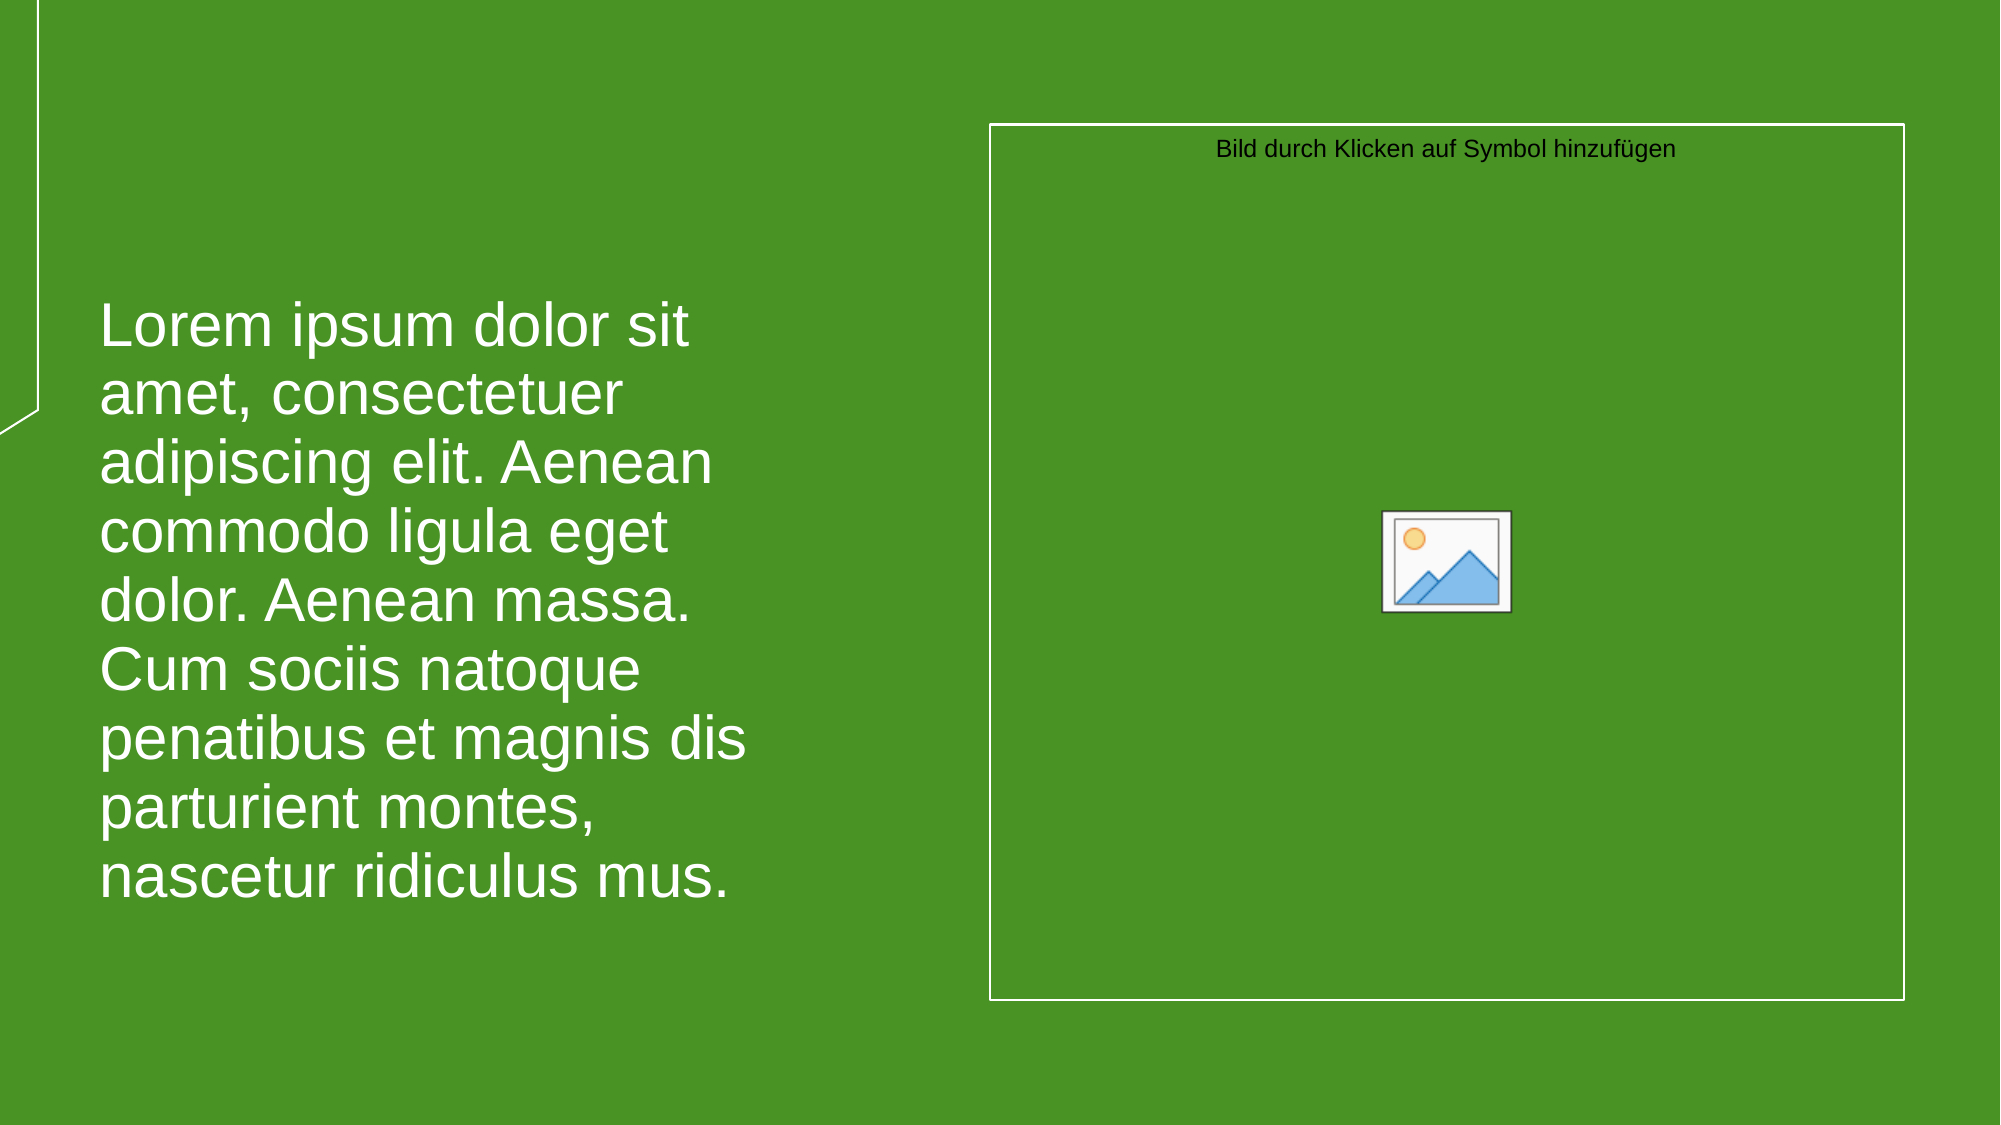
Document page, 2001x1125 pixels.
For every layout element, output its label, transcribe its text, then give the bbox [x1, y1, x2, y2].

list Lorem ipsum dolor sit amet, consectetuer adipiscing elit. Aenean commodo ligula eget dolor. Aenean massa. Cum sociis natoque penatibus et magnis dis parturient montes, nascetur ridiculus mus. [97, 290, 815, 916]
picture [990, 125, 1903, 999]
